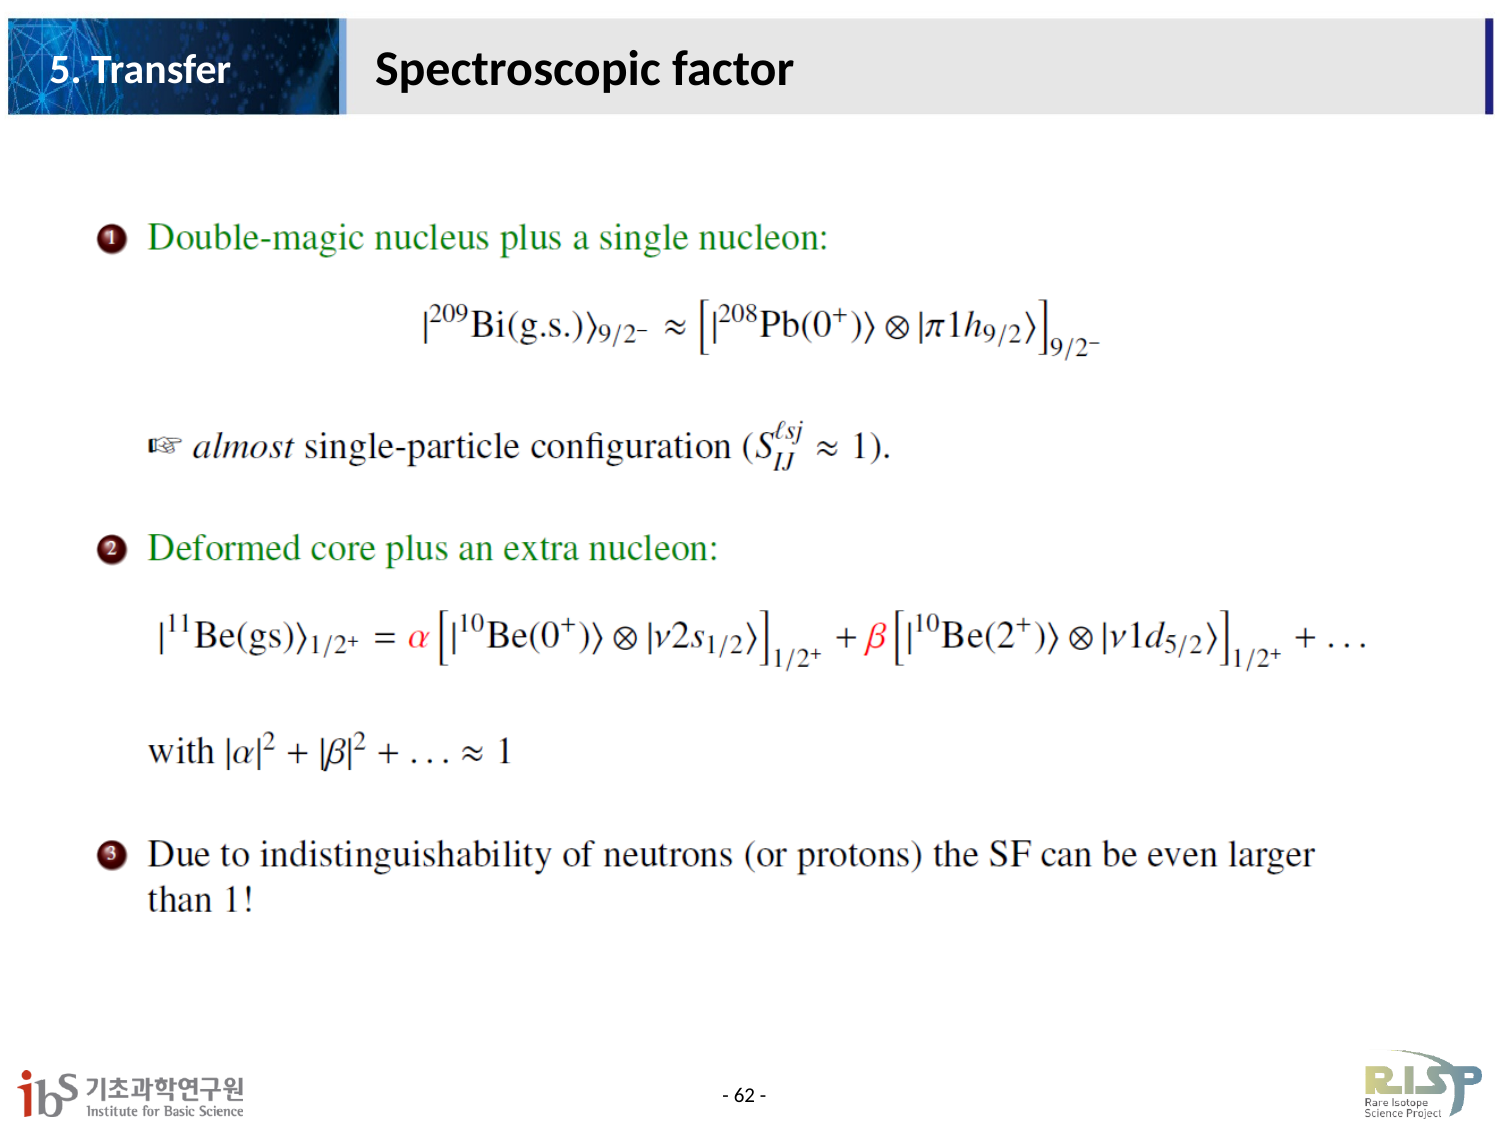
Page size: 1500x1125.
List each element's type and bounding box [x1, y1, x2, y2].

picture [17, 1070, 243, 1117]
picture [2, 10, 1500, 130]
picture [76, 194, 1383, 930]
picture [1364, 1049, 1482, 1119]
